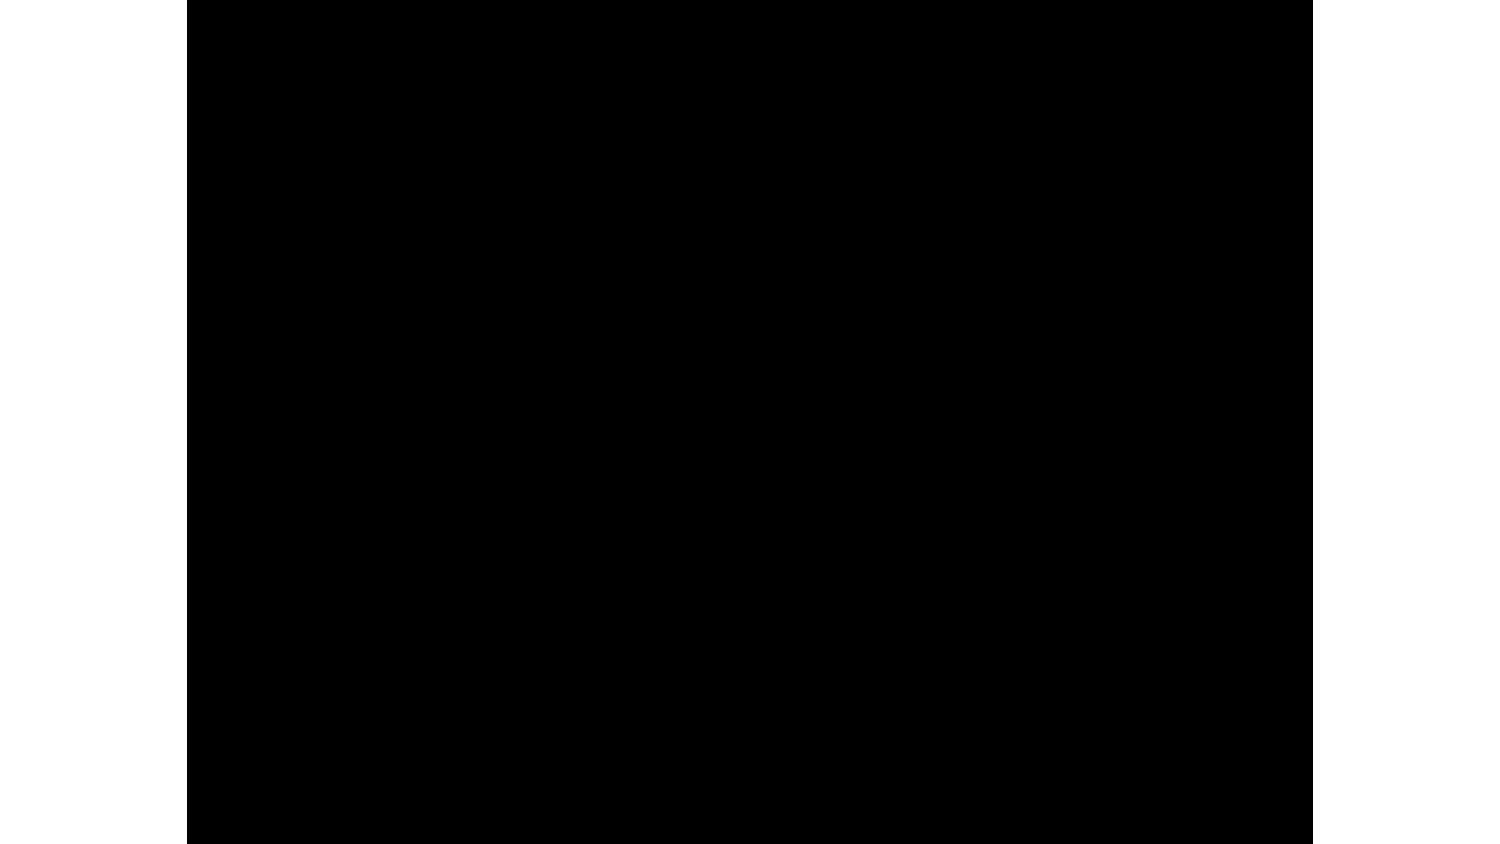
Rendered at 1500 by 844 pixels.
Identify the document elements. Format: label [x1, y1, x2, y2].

picture [187, 0, 1313, 844]
